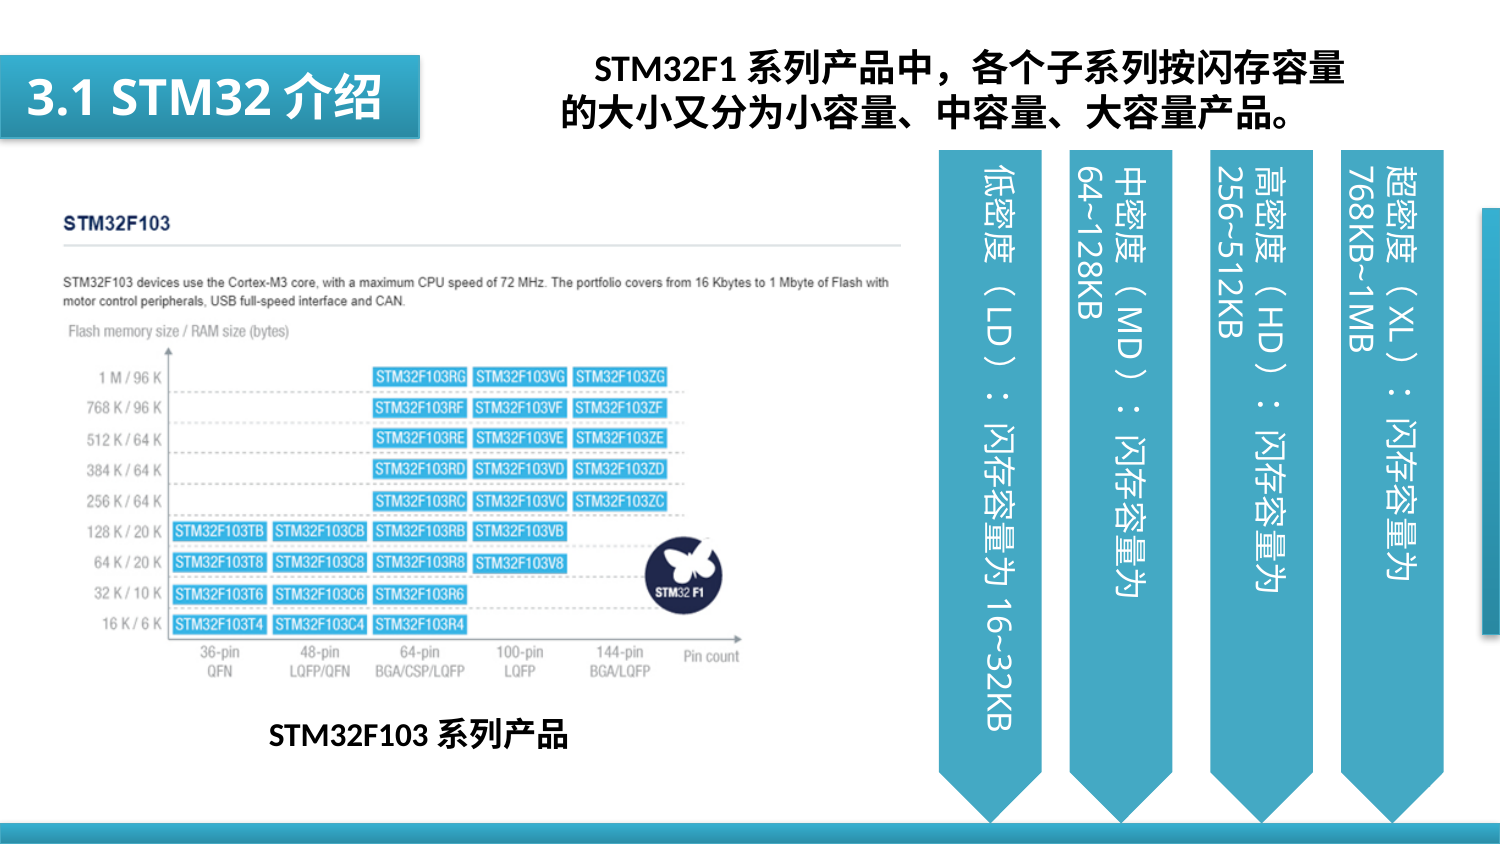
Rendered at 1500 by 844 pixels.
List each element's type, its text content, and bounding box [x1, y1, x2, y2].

text_box [1208, 148, 1315, 826]
text_box 超密度（XL）：闪存容量为768KB~1MB [1359, 150, 1431, 787]
text_box [0, 55, 420, 139]
text_box STM32F1系列产品中，各个子系列按闪存容量的大小又分为小容量、中容量、大容量产品。 [545, 36, 1397, 142]
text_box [1069, 149, 1173, 824]
text_box 高密度（HD）：闪存容量为256~512KB [1228, 150, 1300, 777]
picture [52, 208, 901, 690]
text_box STM32F103系列产品 [253, 705, 585, 760]
text_box [1338, 148, 1446, 826]
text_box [938, 149, 1042, 824]
text_box 3.1 STM32介绍 [11, 57, 399, 133]
